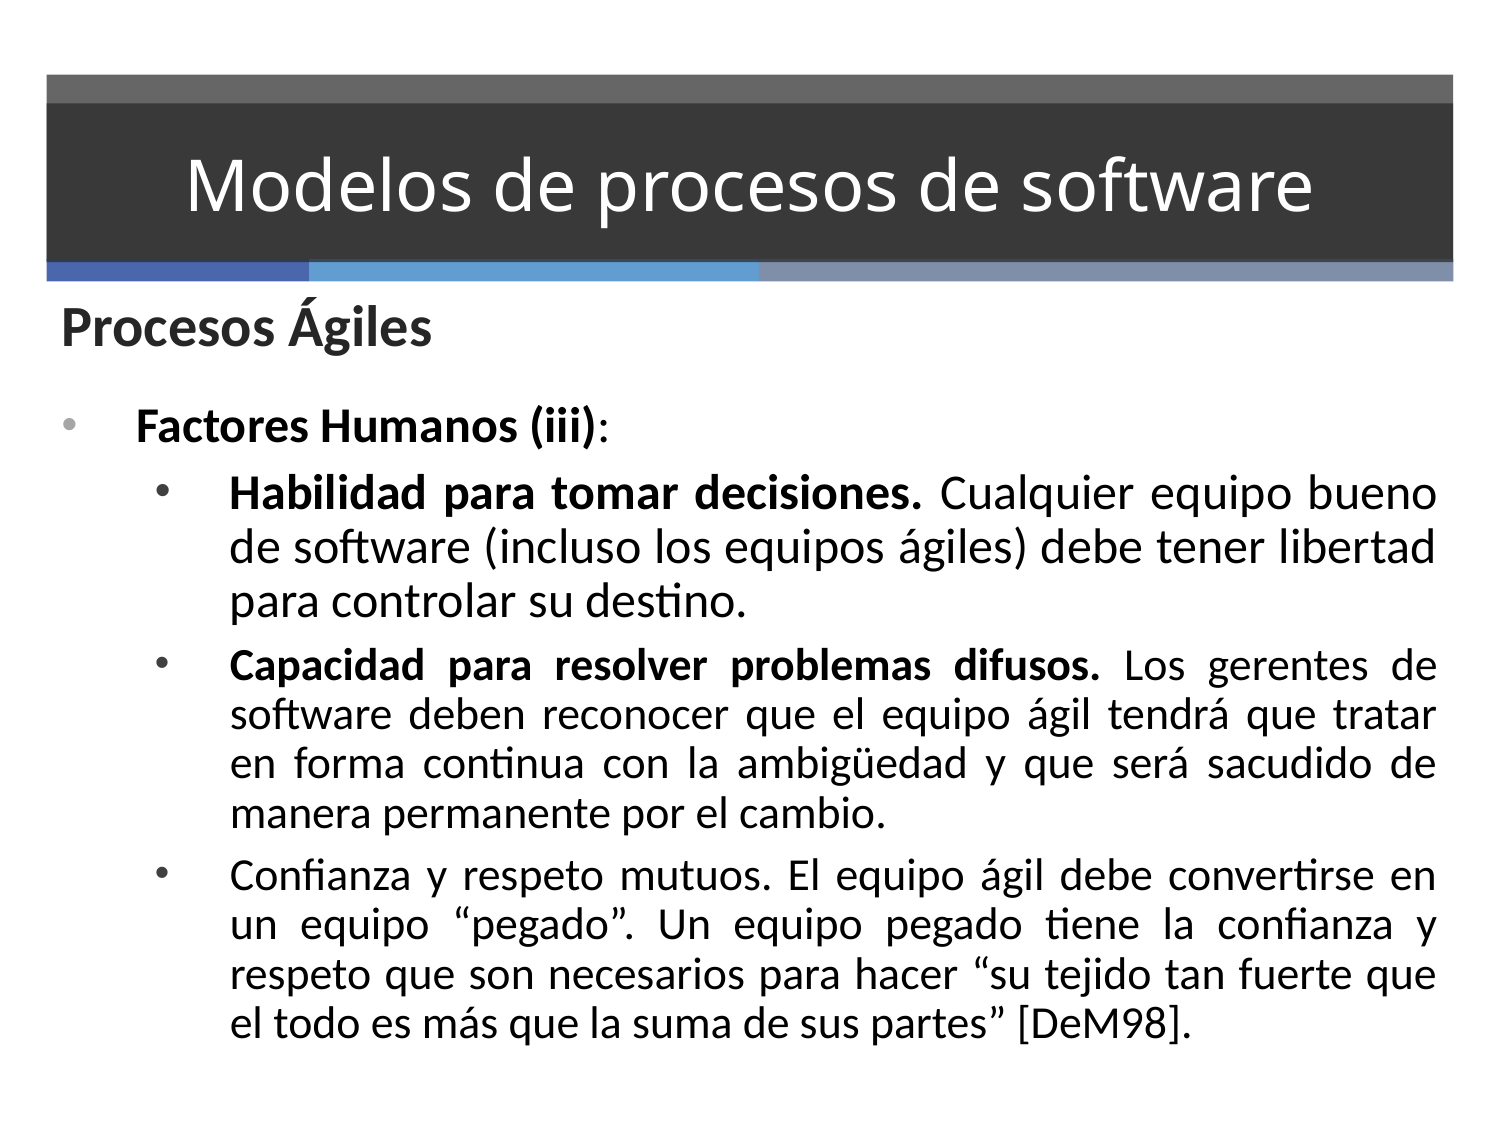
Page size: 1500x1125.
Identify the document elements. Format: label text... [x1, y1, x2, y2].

list Procesos Ágiles Factores Humanos (iii): Habilidad para tomar decisiones. Cualquier equipo bueno de software (incluso los equipos ágiles) debe tener libertad para controlar su destino. Capacidad para resolver problemas difusos. Los gerentes de software deben reconocer que el equipo ágil tendrá que tratar en forma continua con la ambigüedad y que será sacudido de manera permanente por el cambio. Confianza y respeto mutuos. El equipo ágil debe convertirse en un equipo “pegado”. Un equipo pegado tiene la confianza y respeto que son necesarios para hacer “su tejido tan fuerte que el todo es más que la suma de sus partes” [DeM98]. [46, 280, 1454, 936]
title Modelos de procesos de software [46, 103, 1454, 263]
